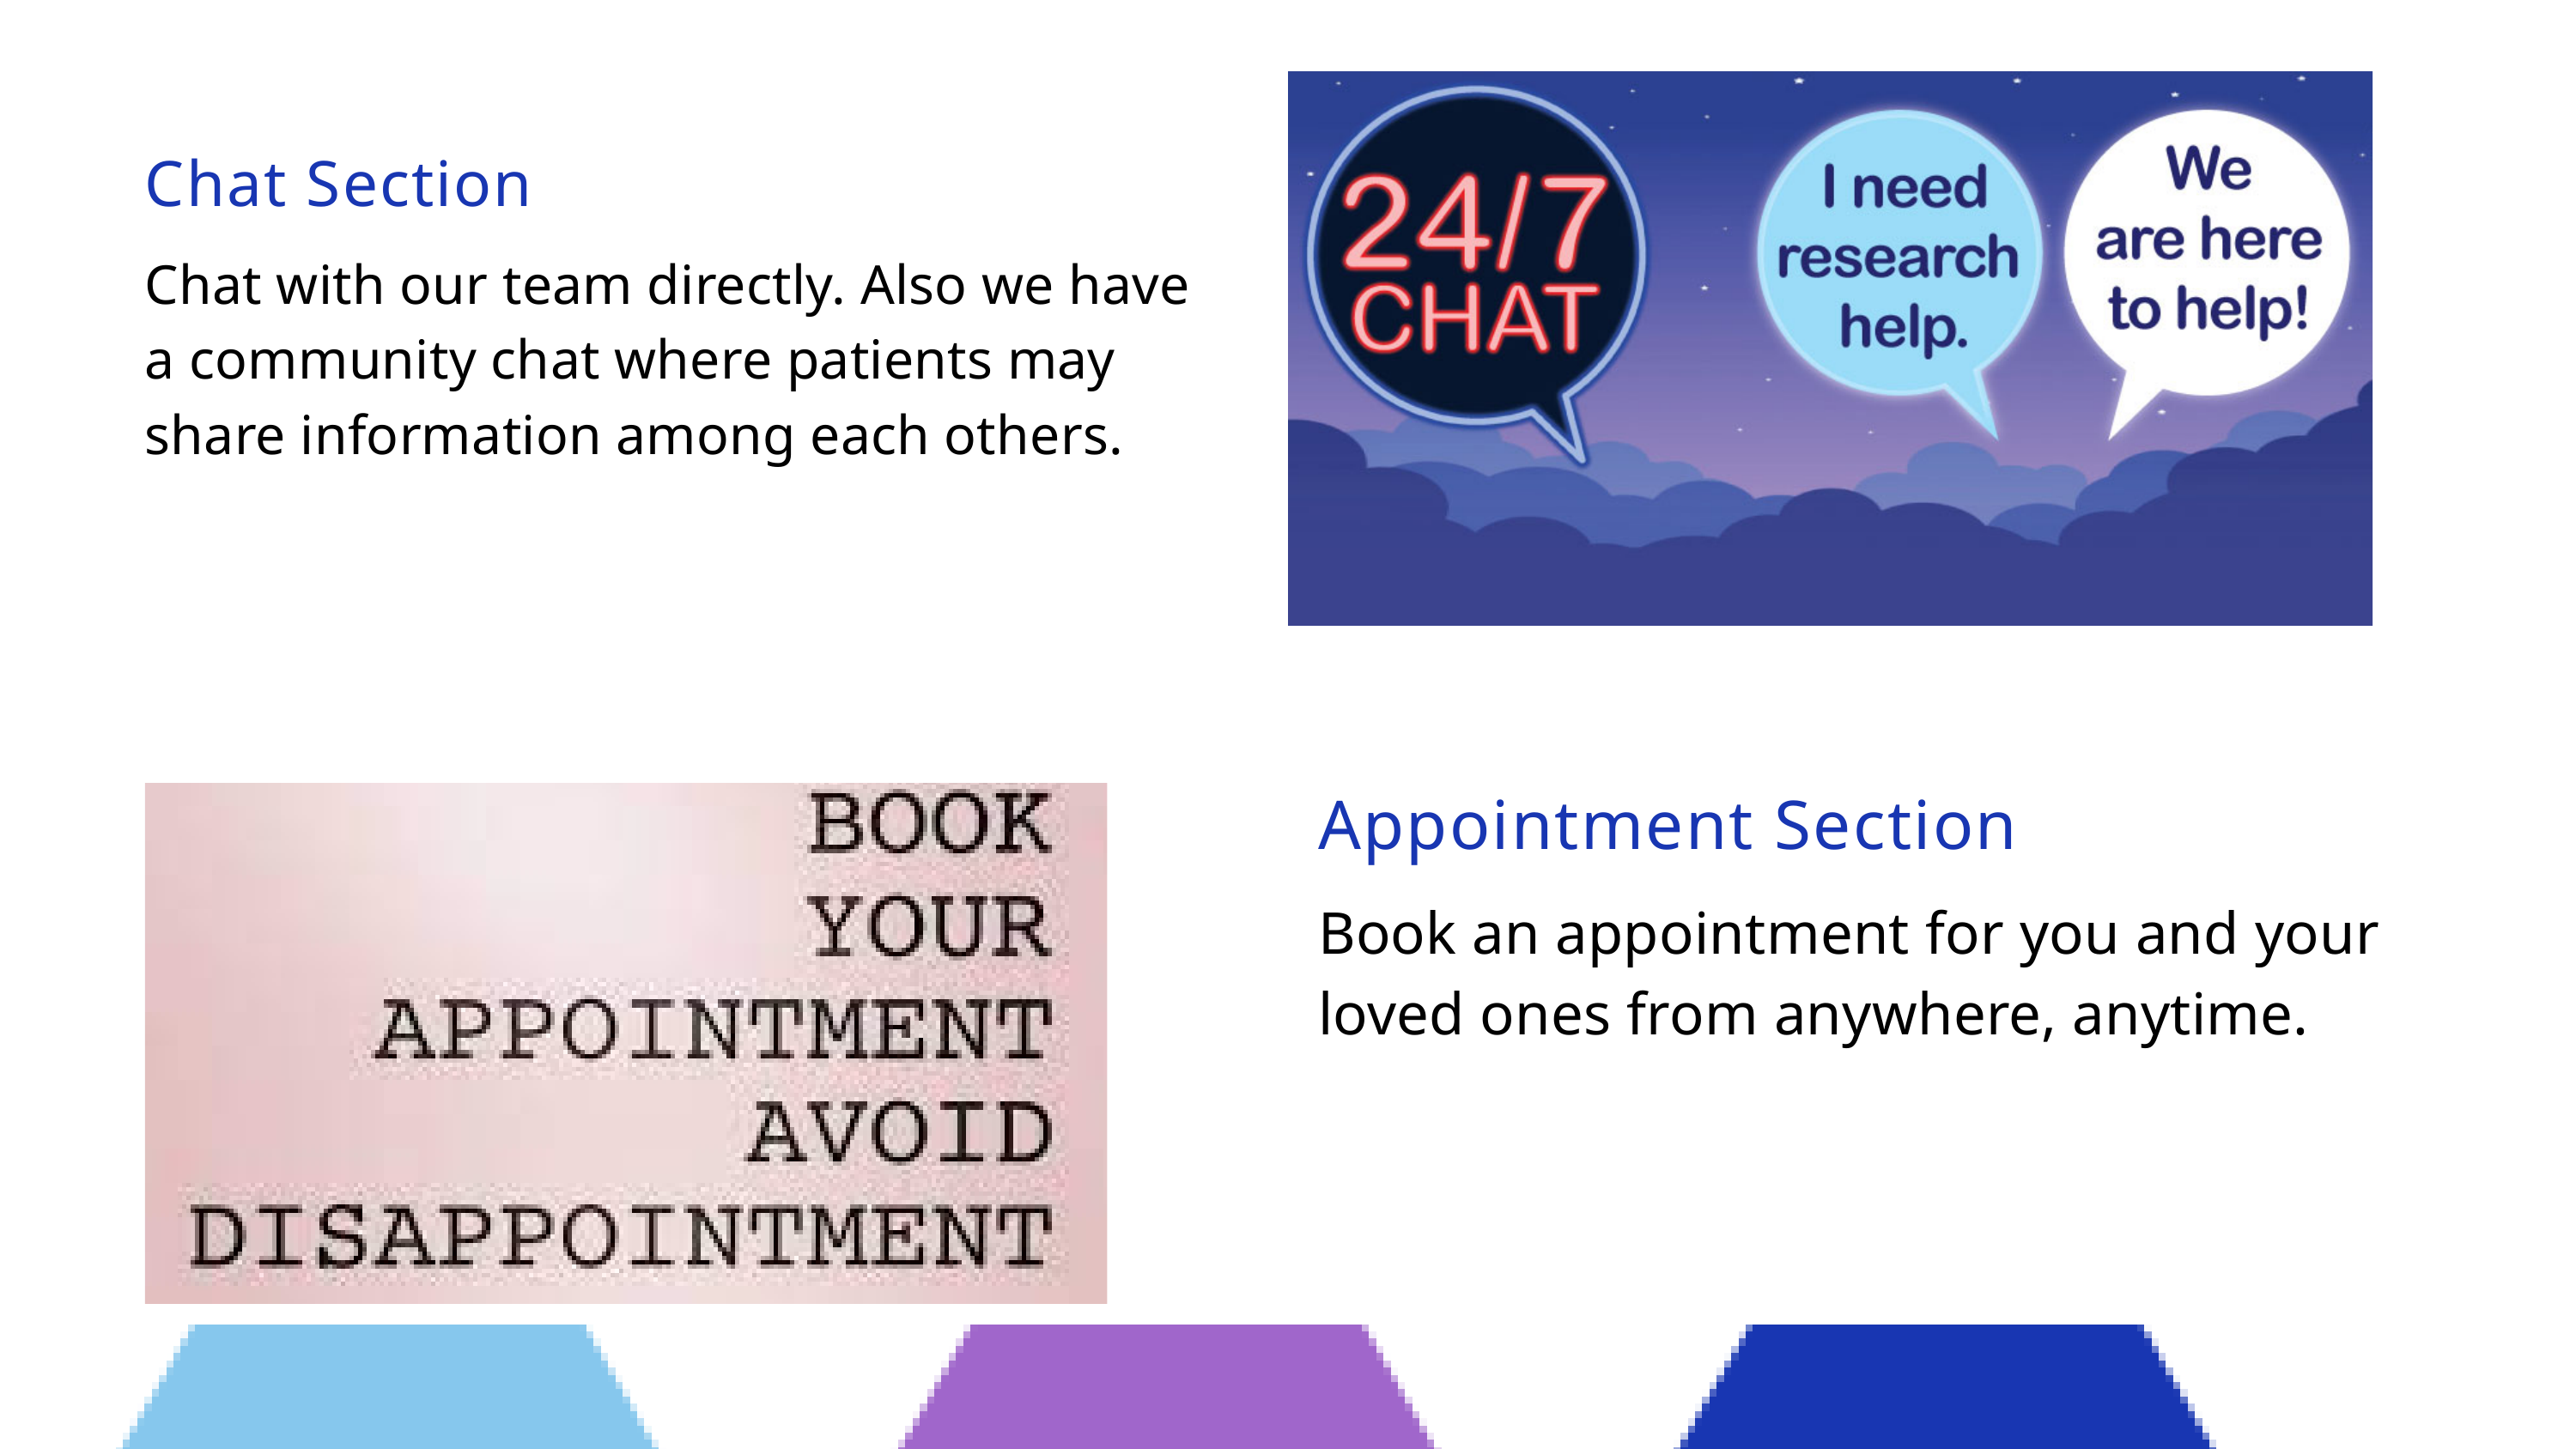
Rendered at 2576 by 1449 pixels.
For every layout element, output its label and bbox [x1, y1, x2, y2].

text_box [144, 144, 1211, 462]
picture [0, 1325, 2333, 1449]
picture [144, 783, 1108, 1304]
text_box [1317, 783, 2462, 1043]
picture [1287, 71, 2373, 626]
